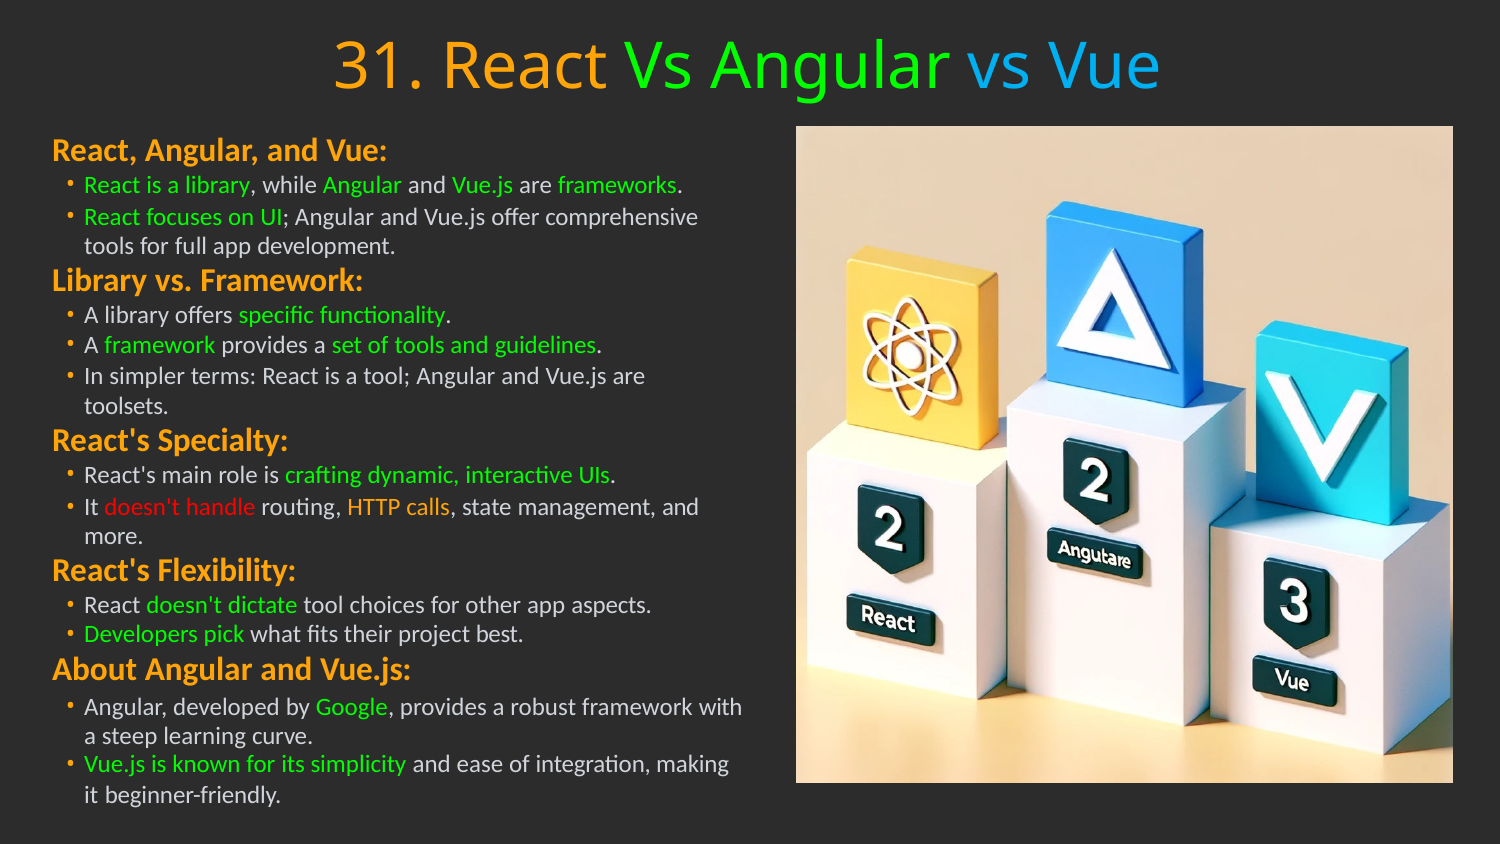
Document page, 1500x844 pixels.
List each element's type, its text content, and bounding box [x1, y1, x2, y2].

picture [796, 126, 1453, 783]
title 31. React Vs Angular vs Vue [176, 21, 1323, 165]
text_box React, Angular, and Vue: React is a library, while Angular and Vue.js are frameworks. React focuses on UI; Angular and Vue.js offer comprehensive tools for full app development. Library vs. Framework: A library offers specific functionality. A framework provides a set of tools and guidelines. In simpler terms: React is a tool; Angular and Vue.js are toolsets. React's Specialty: React's main role is crafting dynamic, interactive UIs. It doesn't handle routing, HTTP calls, state management, and more. React's Flexibility: React doesn't dictate tool choices for other app aspects. Developers pick what fits their project best. About Angular and Vue.js: Angular, developed by Google, provides a robust framework with a steep learning curve. Vue.js is known for its simplicity and ease of integration, making it beginner-friendly. [50, 126, 750, 809]
